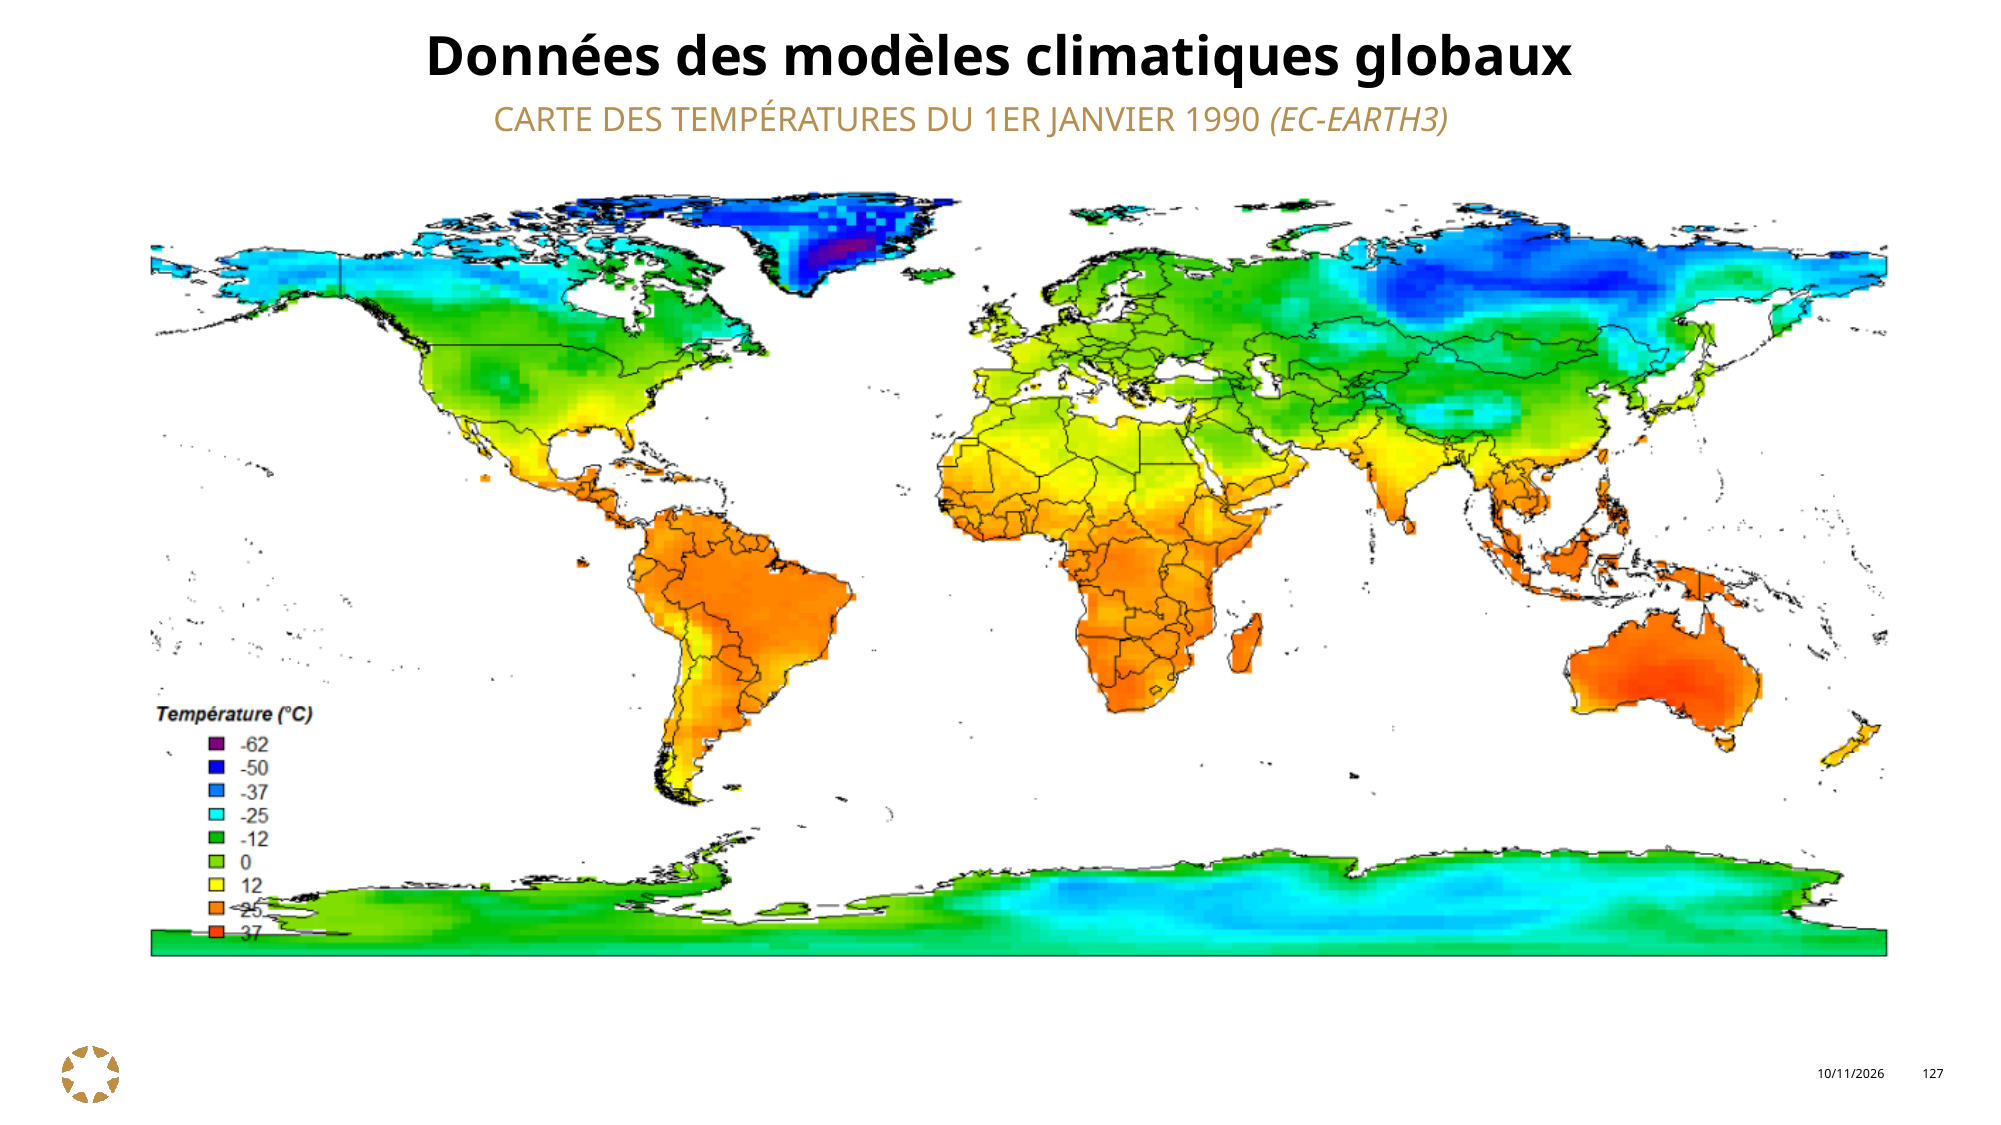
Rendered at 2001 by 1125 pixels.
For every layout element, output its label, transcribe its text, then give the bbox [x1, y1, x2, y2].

list Données des modèles climatiques globaux [131, 13, 1869, 78]
list CARTE DES TEMPÉRATURES DU 1ER JANVIER 1990 (EC-EARTH3) [82, 91, 1869, 159]
picture [61, 1046, 119, 1103]
picture [76, 172, 1924, 986]
